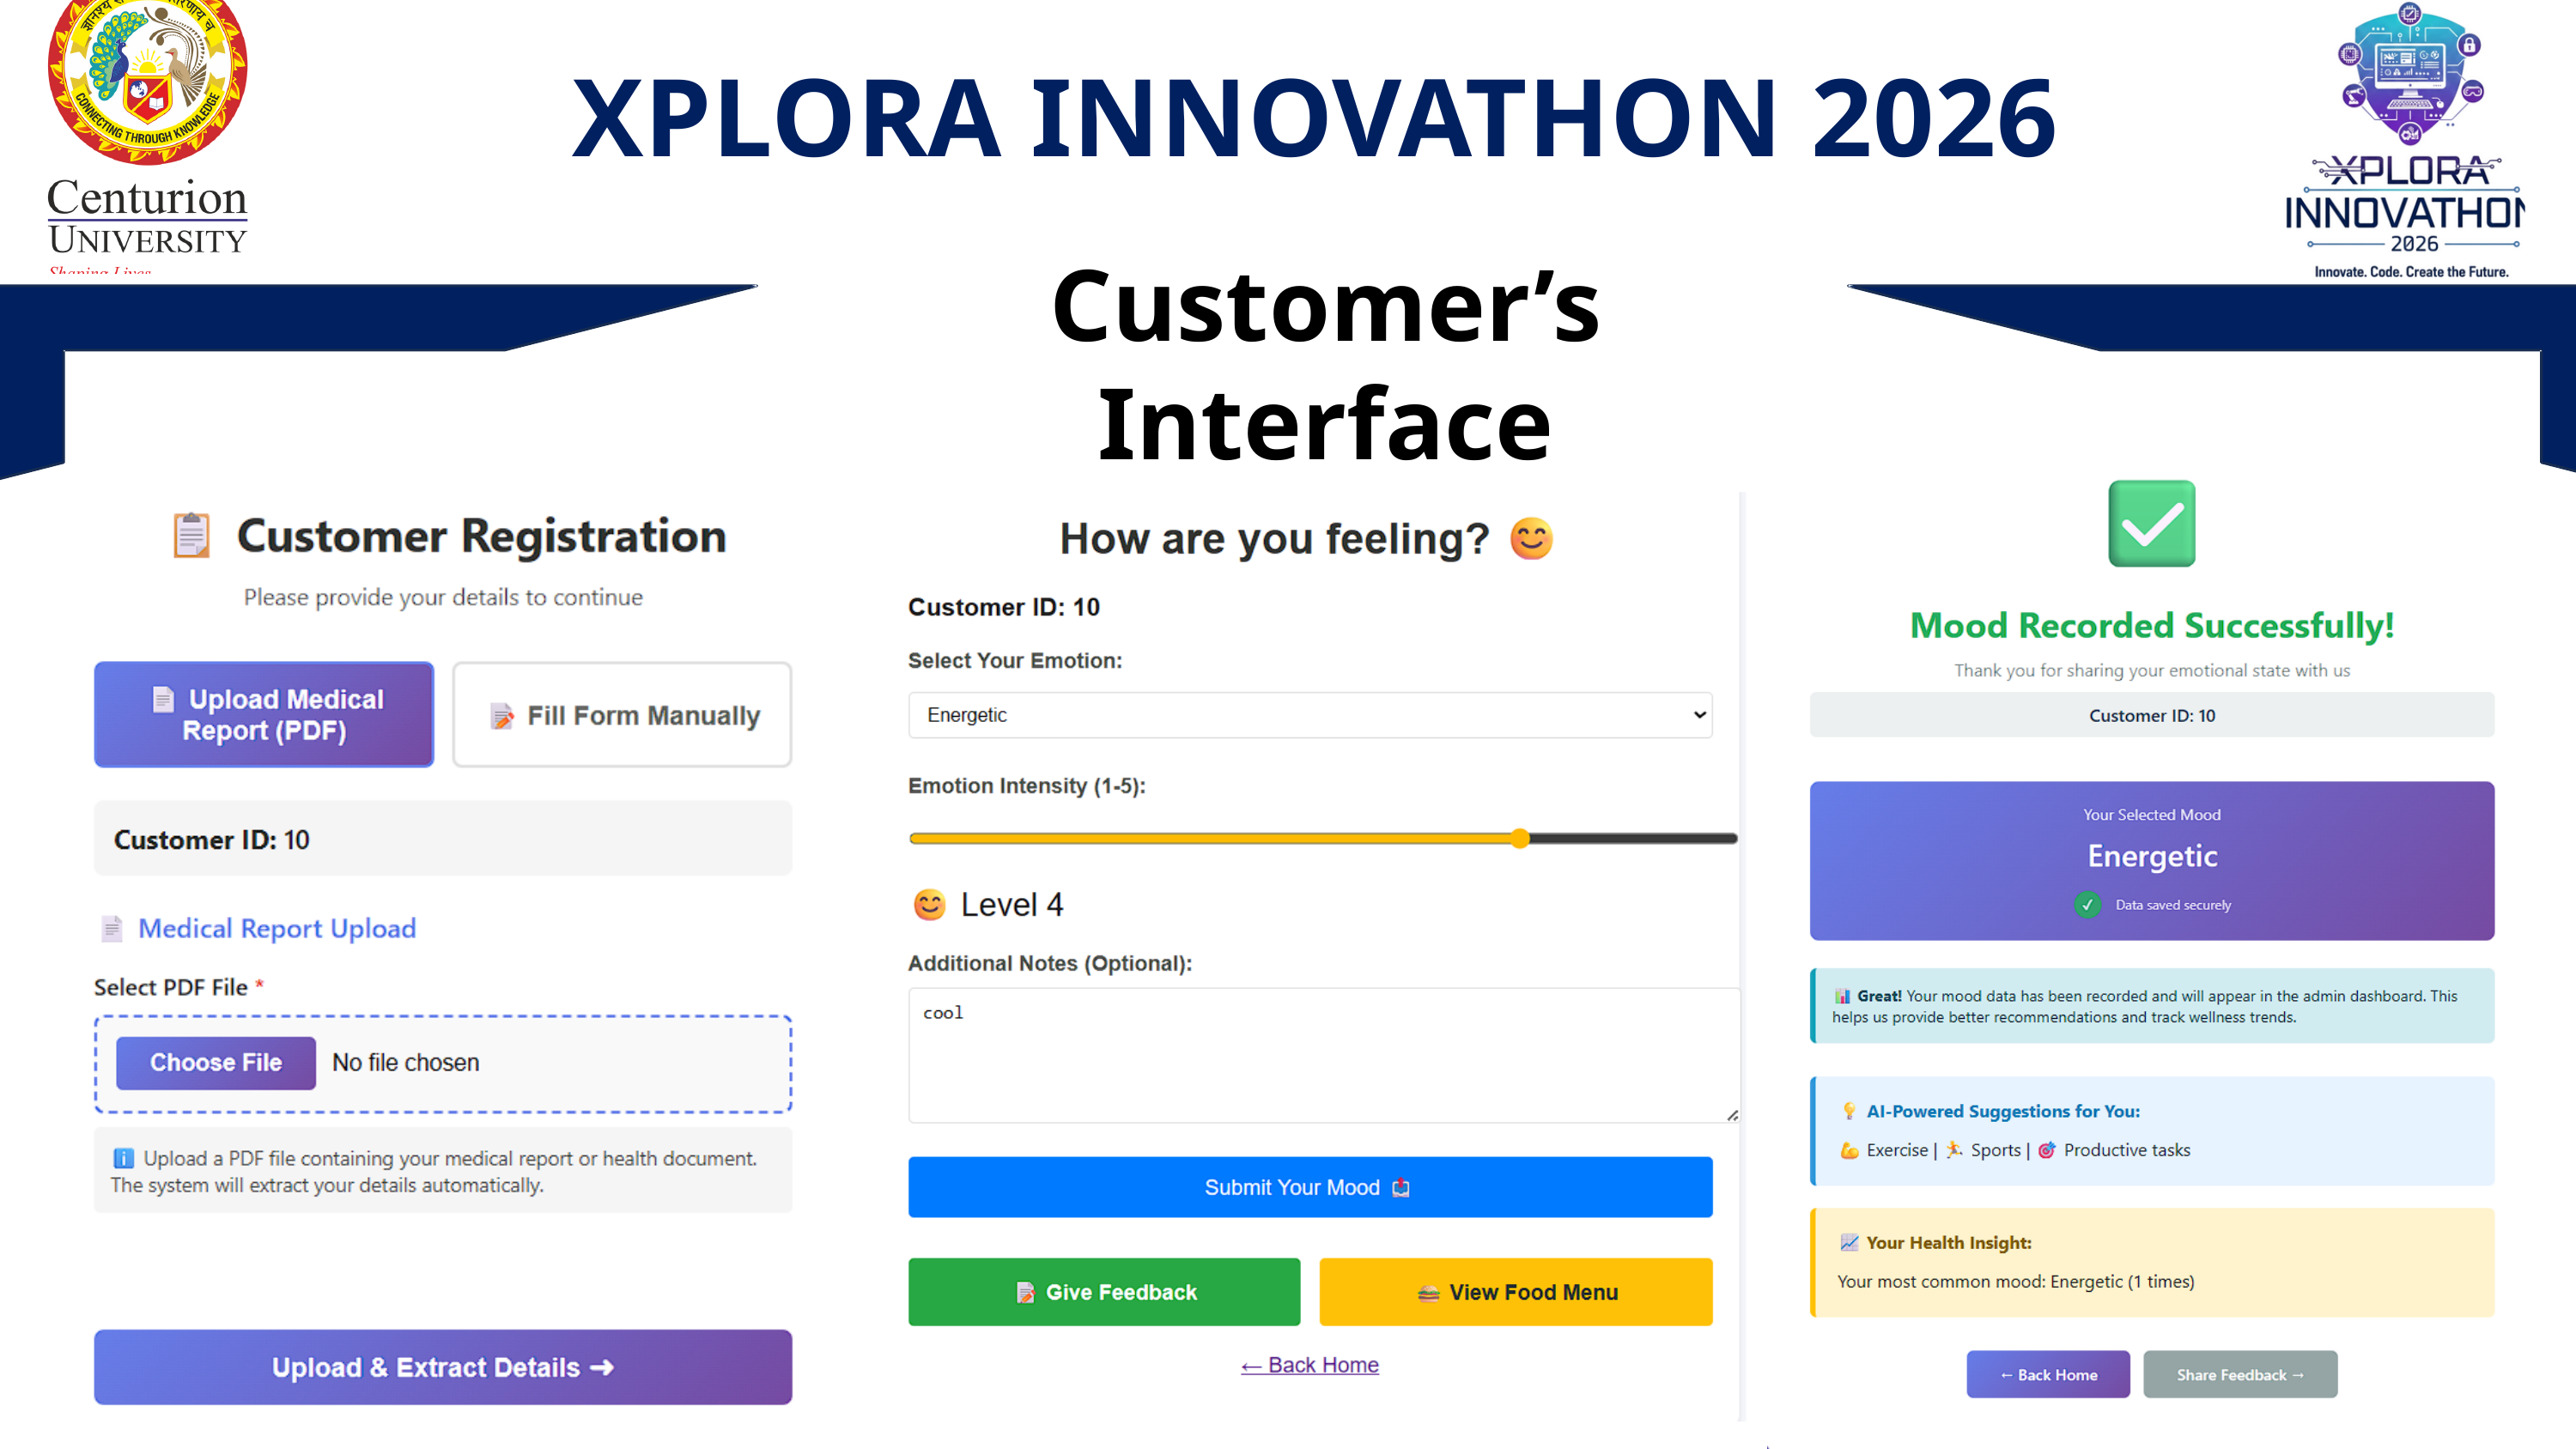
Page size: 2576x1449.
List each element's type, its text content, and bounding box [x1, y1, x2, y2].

text_box XPLORA INNOVATHON 2026 [422, 49, 2209, 179]
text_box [2281, 0, 2525, 280]
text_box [41, 0, 263, 274]
text_box [41, 480, 848, 1422]
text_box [0, 284, 759, 481]
text_box [1767, 449, 2535, 1449]
text_box Customer’s Interface [847, 241, 1806, 480]
text_box [886, 492, 1747, 1422]
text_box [1846, 284, 2576, 481]
